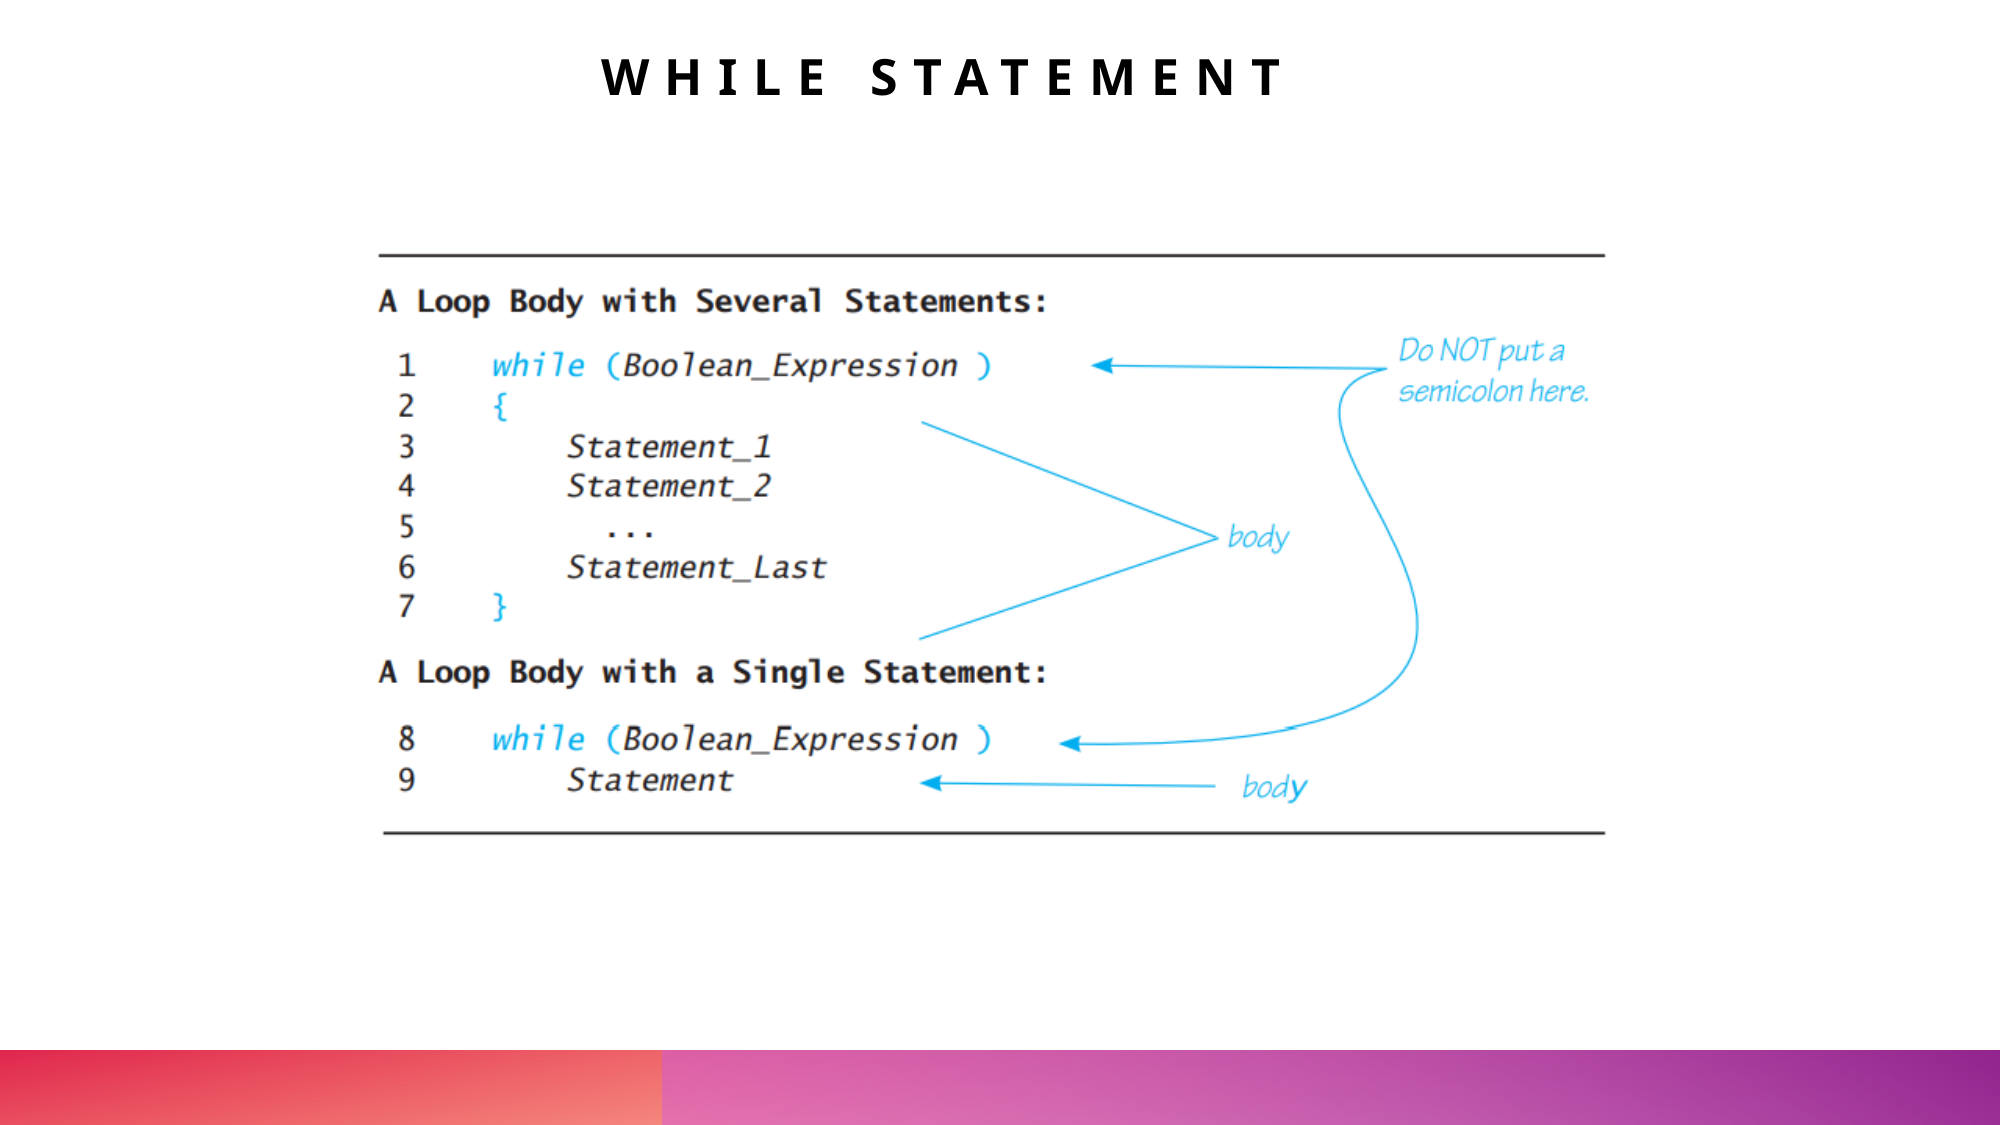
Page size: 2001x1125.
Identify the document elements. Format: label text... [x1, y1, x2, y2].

title While statement [191, 27, 1692, 105]
picture [226, 248, 1774, 877]
